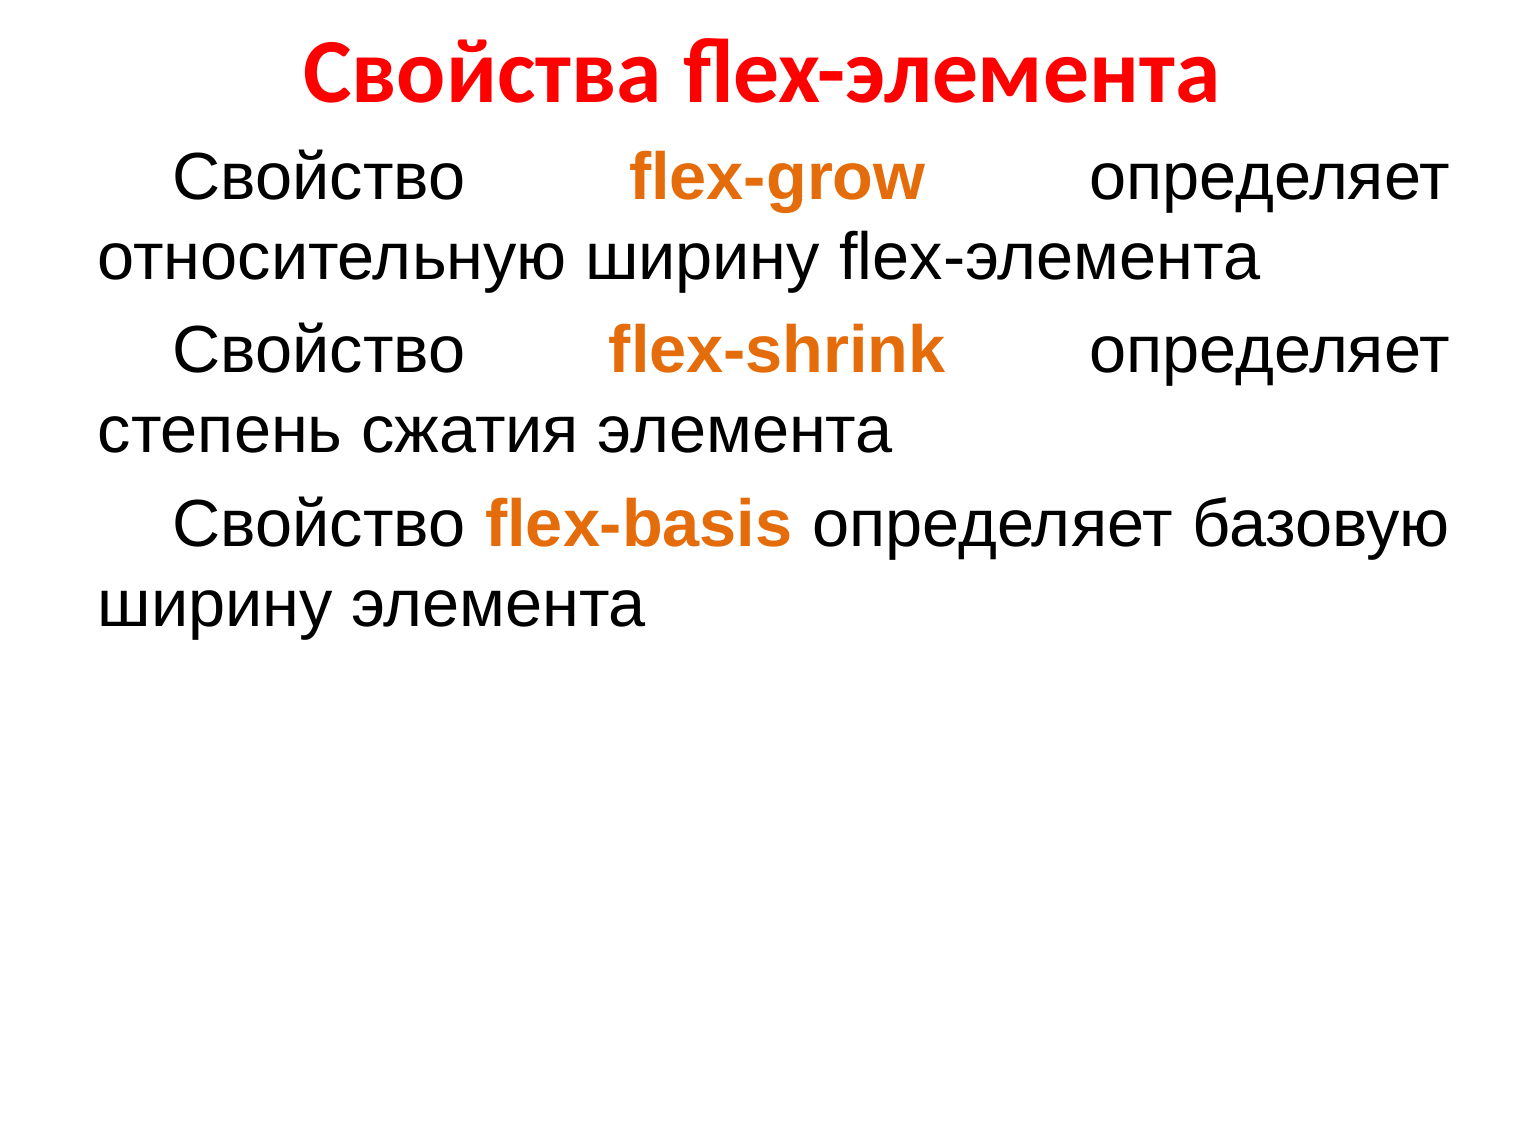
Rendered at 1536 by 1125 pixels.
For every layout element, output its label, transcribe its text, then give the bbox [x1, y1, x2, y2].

list Свойство flex-grow определяет относительную ширину flex-элемента Свойство flex-shrink определяет степень сжатия элемента Свойство flex-basis определяет базовую ширину элемента [82, 125, 1465, 1013]
title Свойства flex-элемента [70, 0, 1453, 160]
